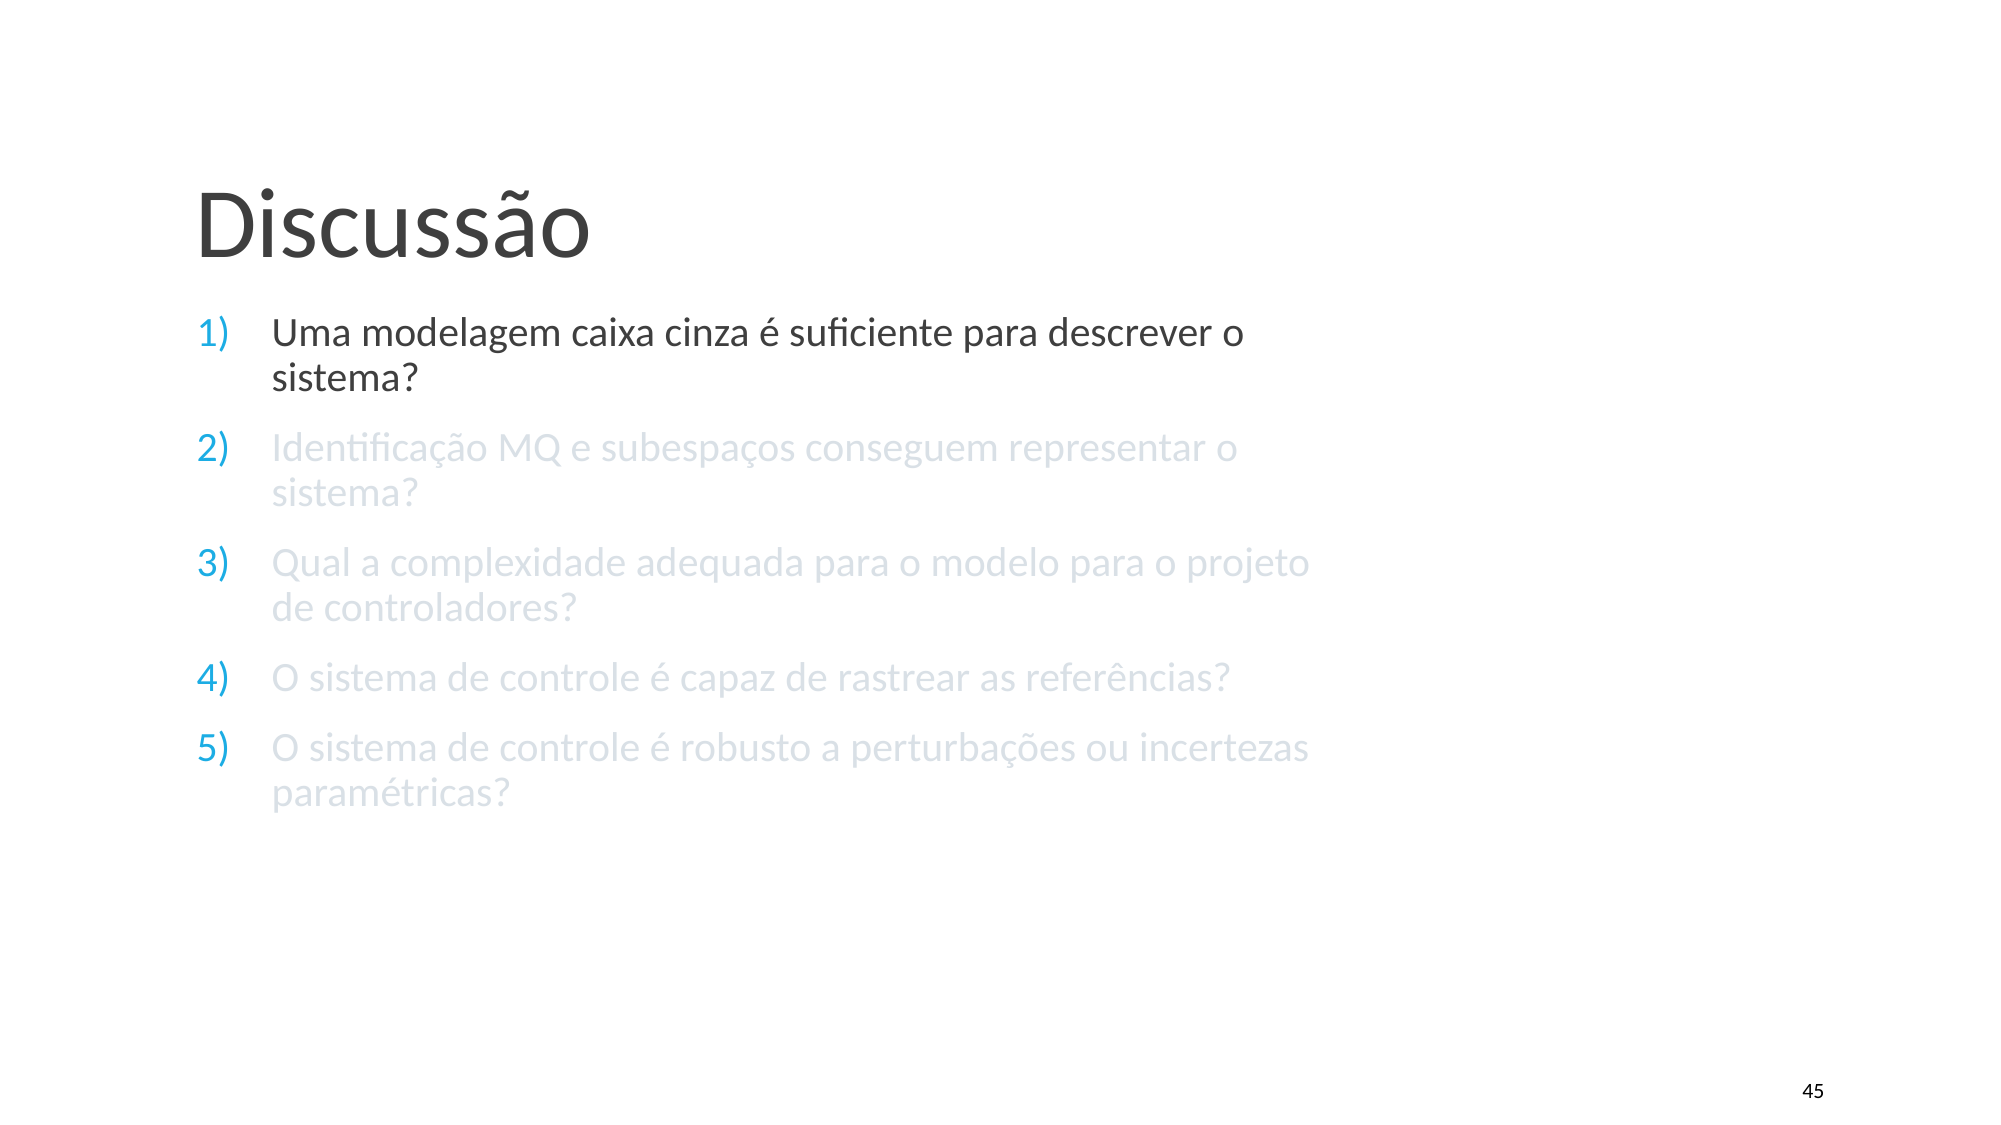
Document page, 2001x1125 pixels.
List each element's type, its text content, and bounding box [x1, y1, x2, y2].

list Uma modelagem caixa cinza é suficiente para descrever o sistema? Identificação MQ e subespaços conseguem representar o sistema? Qual a complexidade adequada para o modelo para o projeto de controladores? O sistema de controle é capaz de rastrear as referências? O sistema de controle é robusto a perturbações ou incertezas paramétricas? [180, 302, 1364, 963]
slide_number 45 [1624, 1059, 1840, 1120]
title Discussão [180, 47, 1830, 285]
